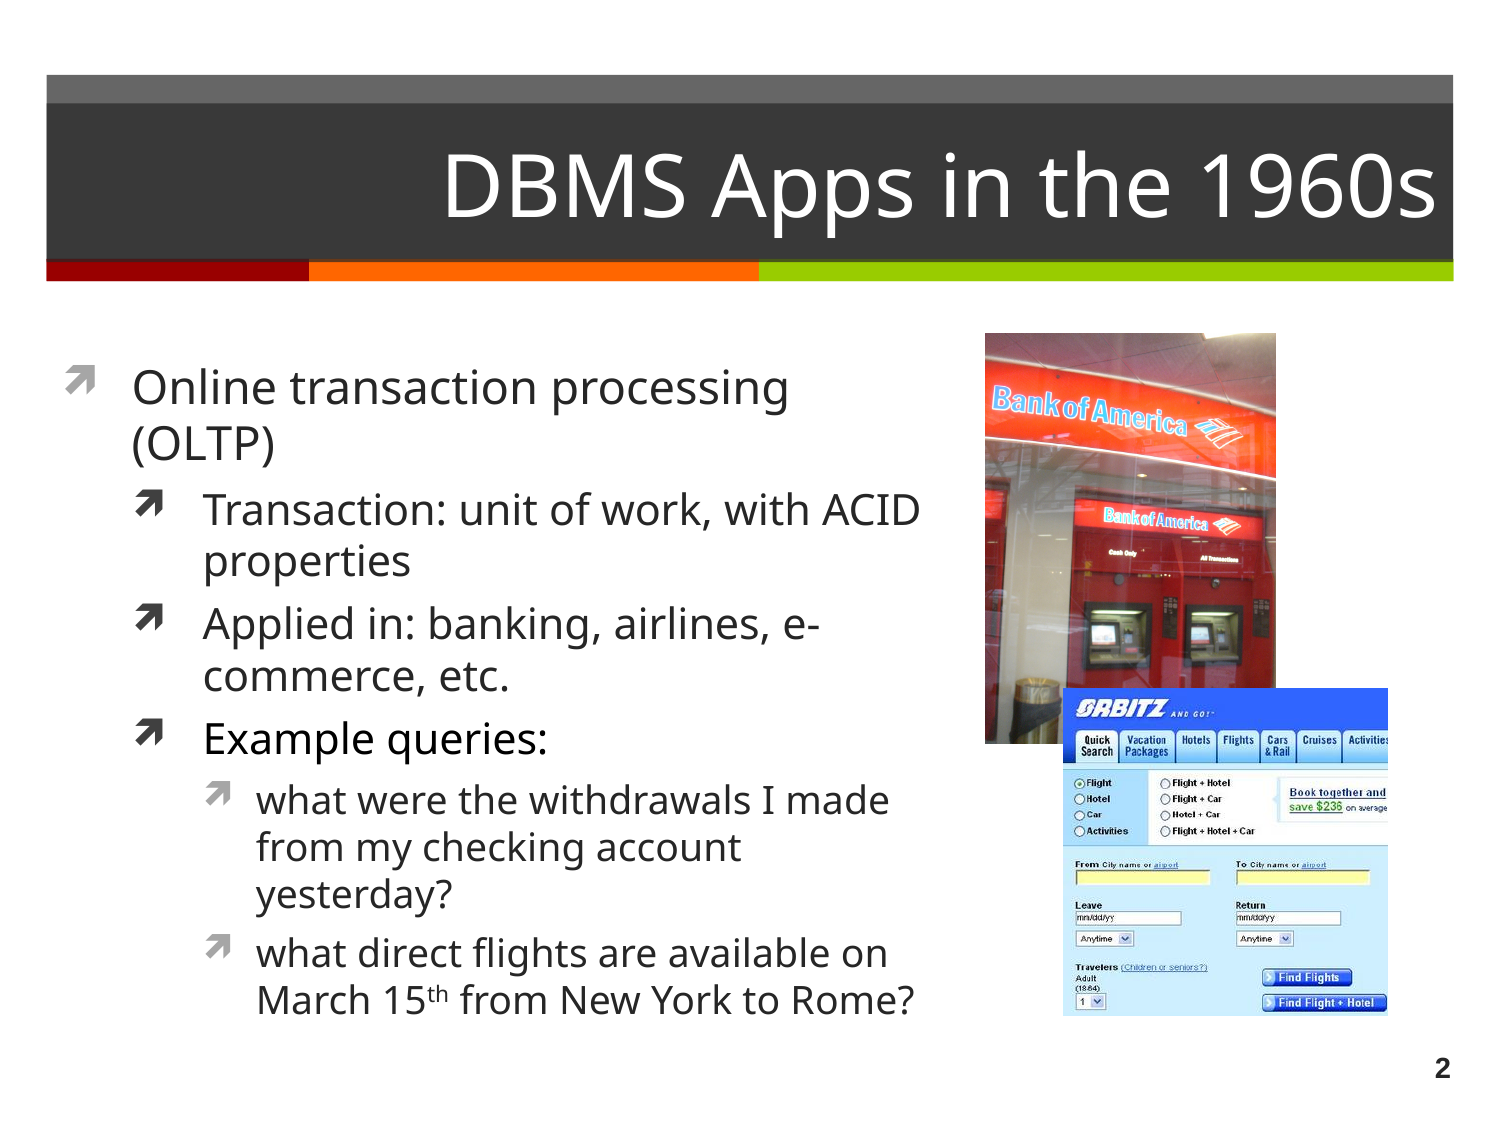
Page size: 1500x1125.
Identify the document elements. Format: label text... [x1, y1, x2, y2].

list Online transaction processing (OLTP) Transaction: unit of work, with ACID properties Applied in: banking, airlines, e-commerce, etc. Example queries: what were the withdrawals I made from my checking account yesterday? what direct flights are available on March 15th from New York to Rome? [46, 349, 948, 1038]
picture [984, 333, 1389, 1017]
title DBMS Apps in the 1960s [46, 103, 1454, 263]
